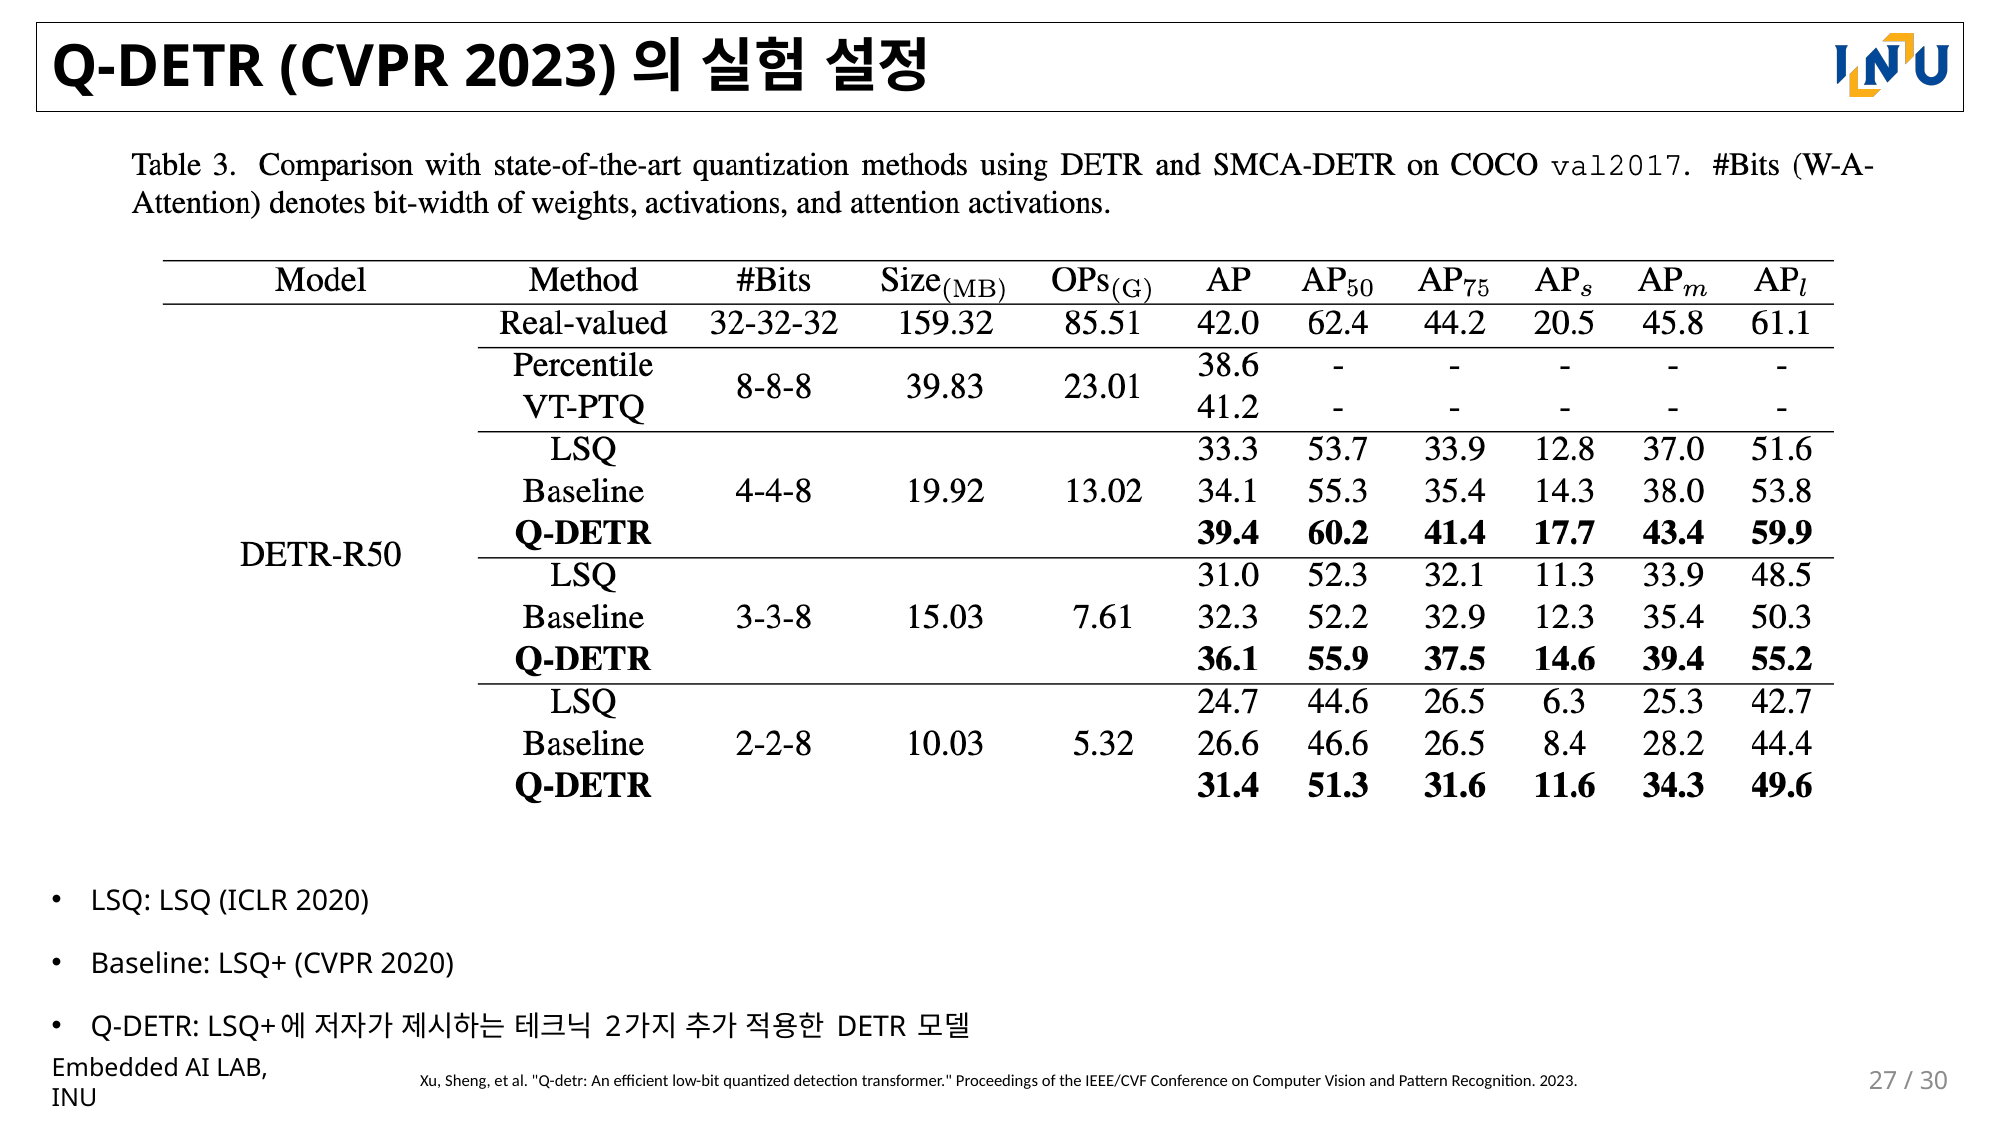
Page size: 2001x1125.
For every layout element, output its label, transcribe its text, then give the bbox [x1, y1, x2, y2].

slide_number 27 / 30 [1513, 1051, 1964, 1112]
list LSQ: LSQ (ICLR 2020) Baseline: LSQ+ (CVPR 2020) Q-DETR: LSQ+에 저자가 제시하는 테크닉 2가지 추가 적용한 DETR 모델 [36, 857, 1964, 1052]
text_box Xu, Sheng, et al. "Q-detr: An efficient low-bit quantized detection transformer." Proceedings of the IEEE/CVF Conference on Computer Vision and Pattern Recognition. 2023. [405, 1062, 1513, 1098]
picture [115, 133, 1885, 806]
title Q-DETR (CVPR 2023)의 실험 설정 [36, 22, 1964, 112]
